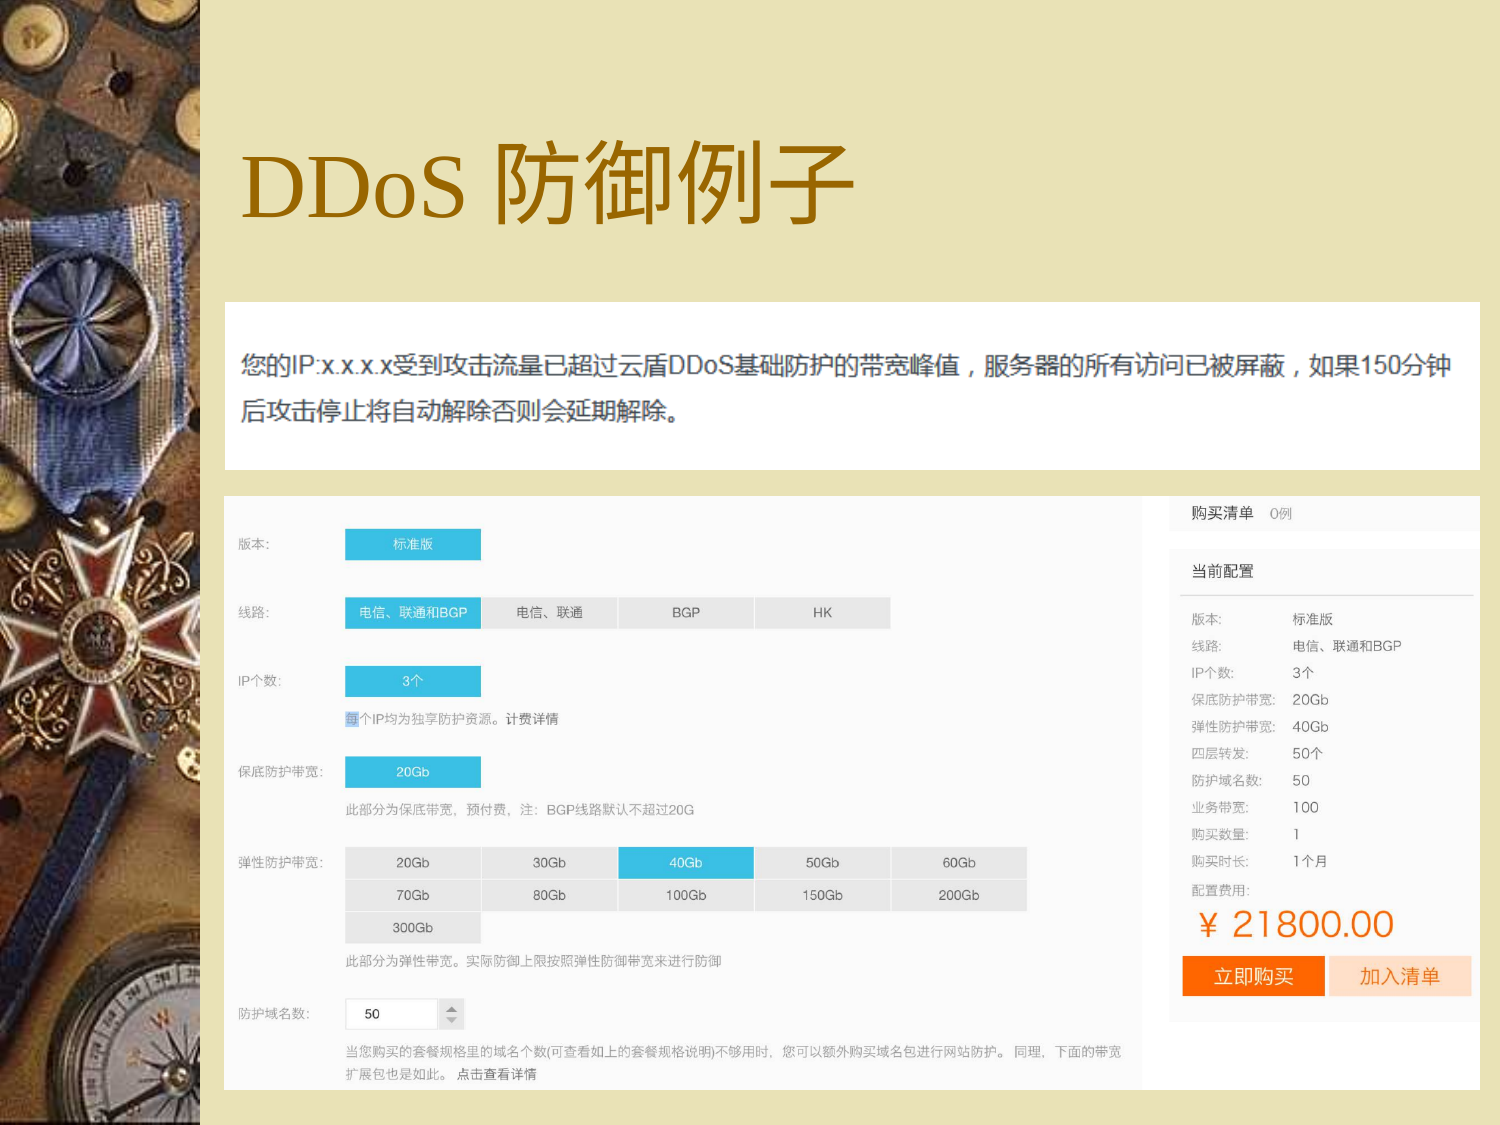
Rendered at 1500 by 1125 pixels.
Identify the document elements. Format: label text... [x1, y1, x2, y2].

title DDoS防御例子 [225, 87, 1463, 275]
picture [224, 302, 1480, 470]
picture [224, 496, 1480, 1090]
picture [0, 0, 200, 1125]
